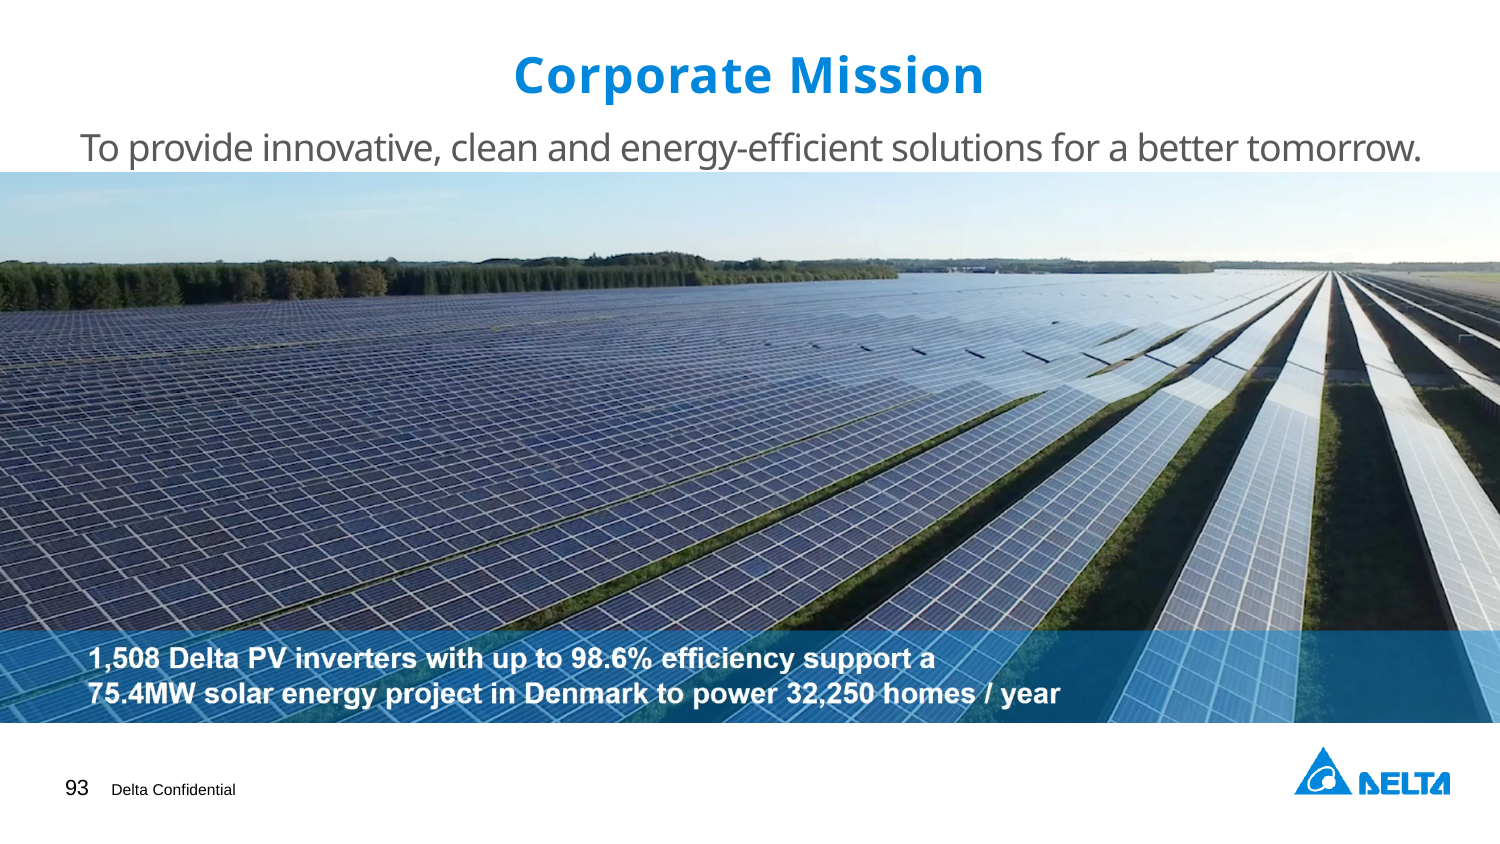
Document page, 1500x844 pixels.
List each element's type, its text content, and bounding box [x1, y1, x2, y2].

footer Delta Confidential [112, 761, 298, 816]
title Corporate Mission [50, 28, 1450, 112]
picture [0, 0, 1500, 844]
slide_number 93 [50, 758, 112, 816]
list To provide innovative, clean and energy-efficient solutions for a better tomorrow. [80, 111, 1481, 171]
